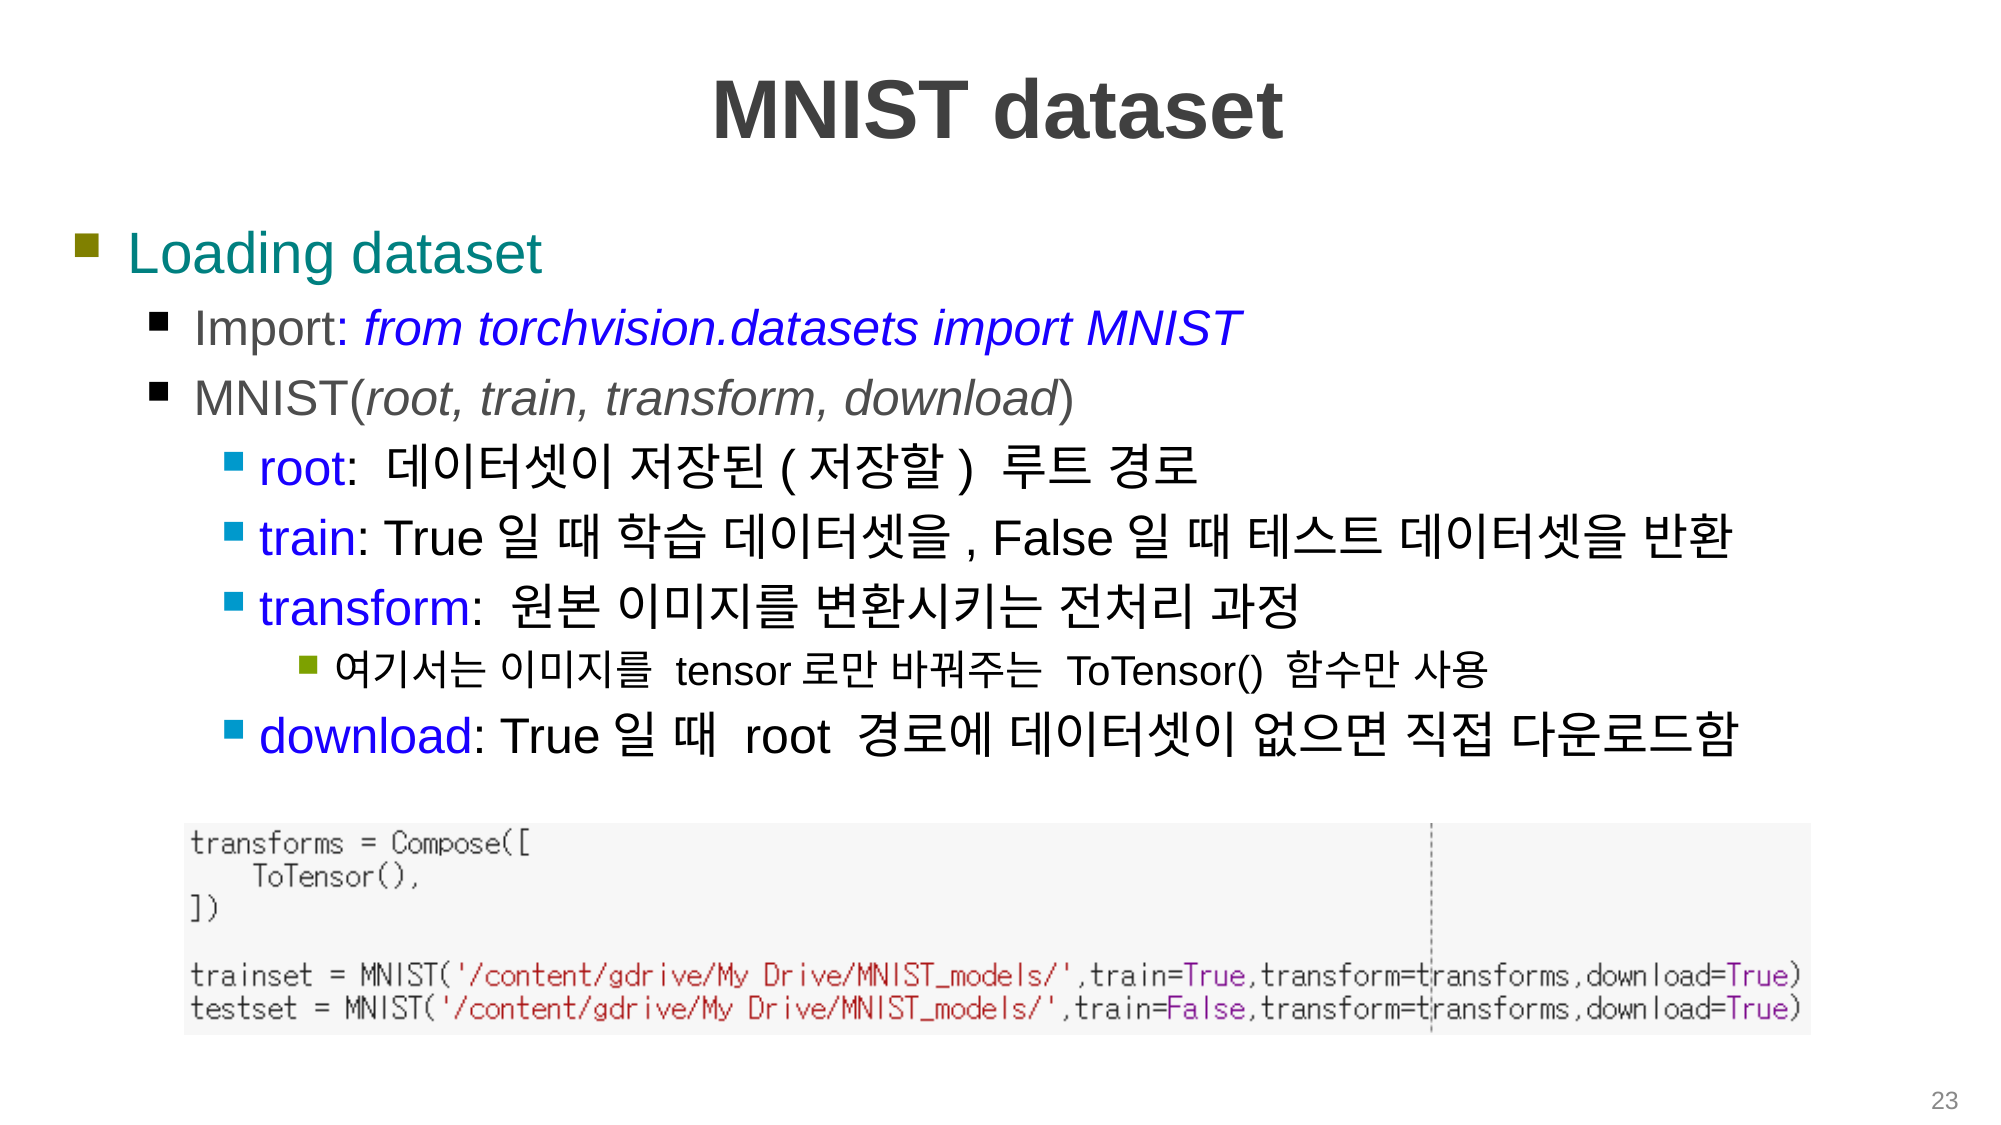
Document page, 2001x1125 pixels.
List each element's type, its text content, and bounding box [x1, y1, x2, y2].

picture [184, 823, 1811, 1036]
title MNIST dataset [54, 24, 1941, 185]
slide_number 23 [1897, 1081, 1993, 1123]
list Loading dataset Import: from torchvision.datasets import MNIST MNIST(root, train, transform, download) root: 데이터셋이 저장된(저장할) 루트 경로 train: True일 때 학습 데이터셋을, False일 때 테스트 데이터셋을 반환 transform: 원본 이미지를 변환시키는 전처리 과정 여기서는 이미지를 tensor로만 바꿔주는 ToTensor() 함수만 사용 download: True일 때 root 경로에 데이터셋이 없으면 직접 다운로드함 [56, 207, 1941, 1036]
